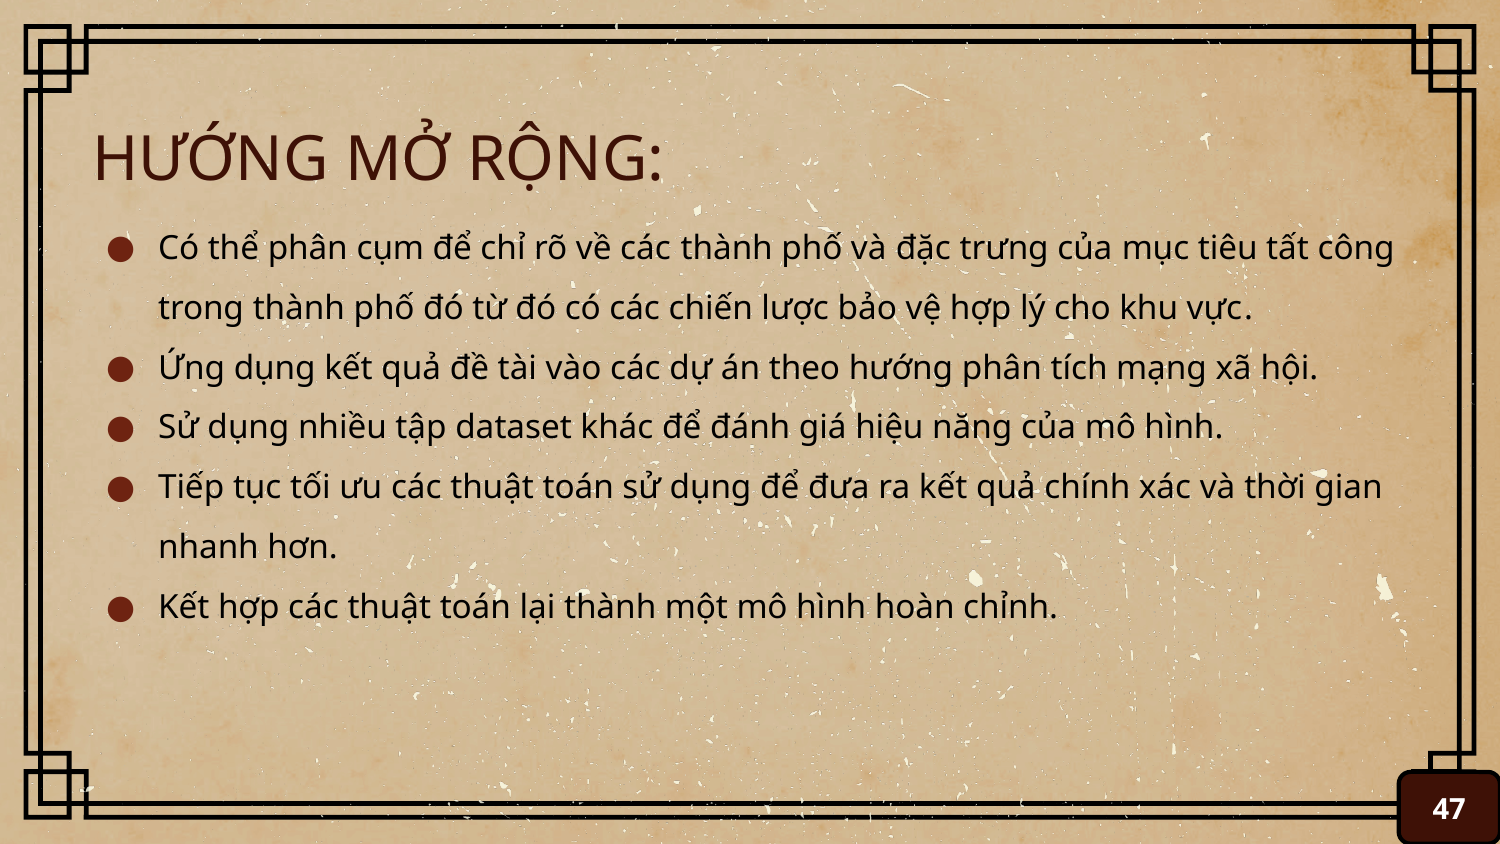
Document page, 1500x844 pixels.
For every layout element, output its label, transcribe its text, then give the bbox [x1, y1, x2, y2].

subtitle Có thể phân cụm để chỉ rõ về các thành phố và đặc trưng của mục tiêu tất công trong thành phố đó từ đó có các chiến lược bảo vệ hợp lý cho khu vực. Ứng dụng kết quả đề tài vào các dự án theo hướng phân tích mạng xã hội. Sử dụng nhiều tập dataset khác để đánh giá hiệu năng của mô hình. Tiếp tục tối ưu các thuật toán sử dụng để đưa ra kết quả chính xác và thời gian nhanh hơn. Kết hợp các thuật toán lại thành một mô hình hoàn chỉnh. [68, 191, 1432, 741]
text_box 47 [1396, 769, 1500, 844]
picture [0, 0, 1500, 844]
title HƯỚNG MỞ RỘNG: [77, 103, 1129, 191]
